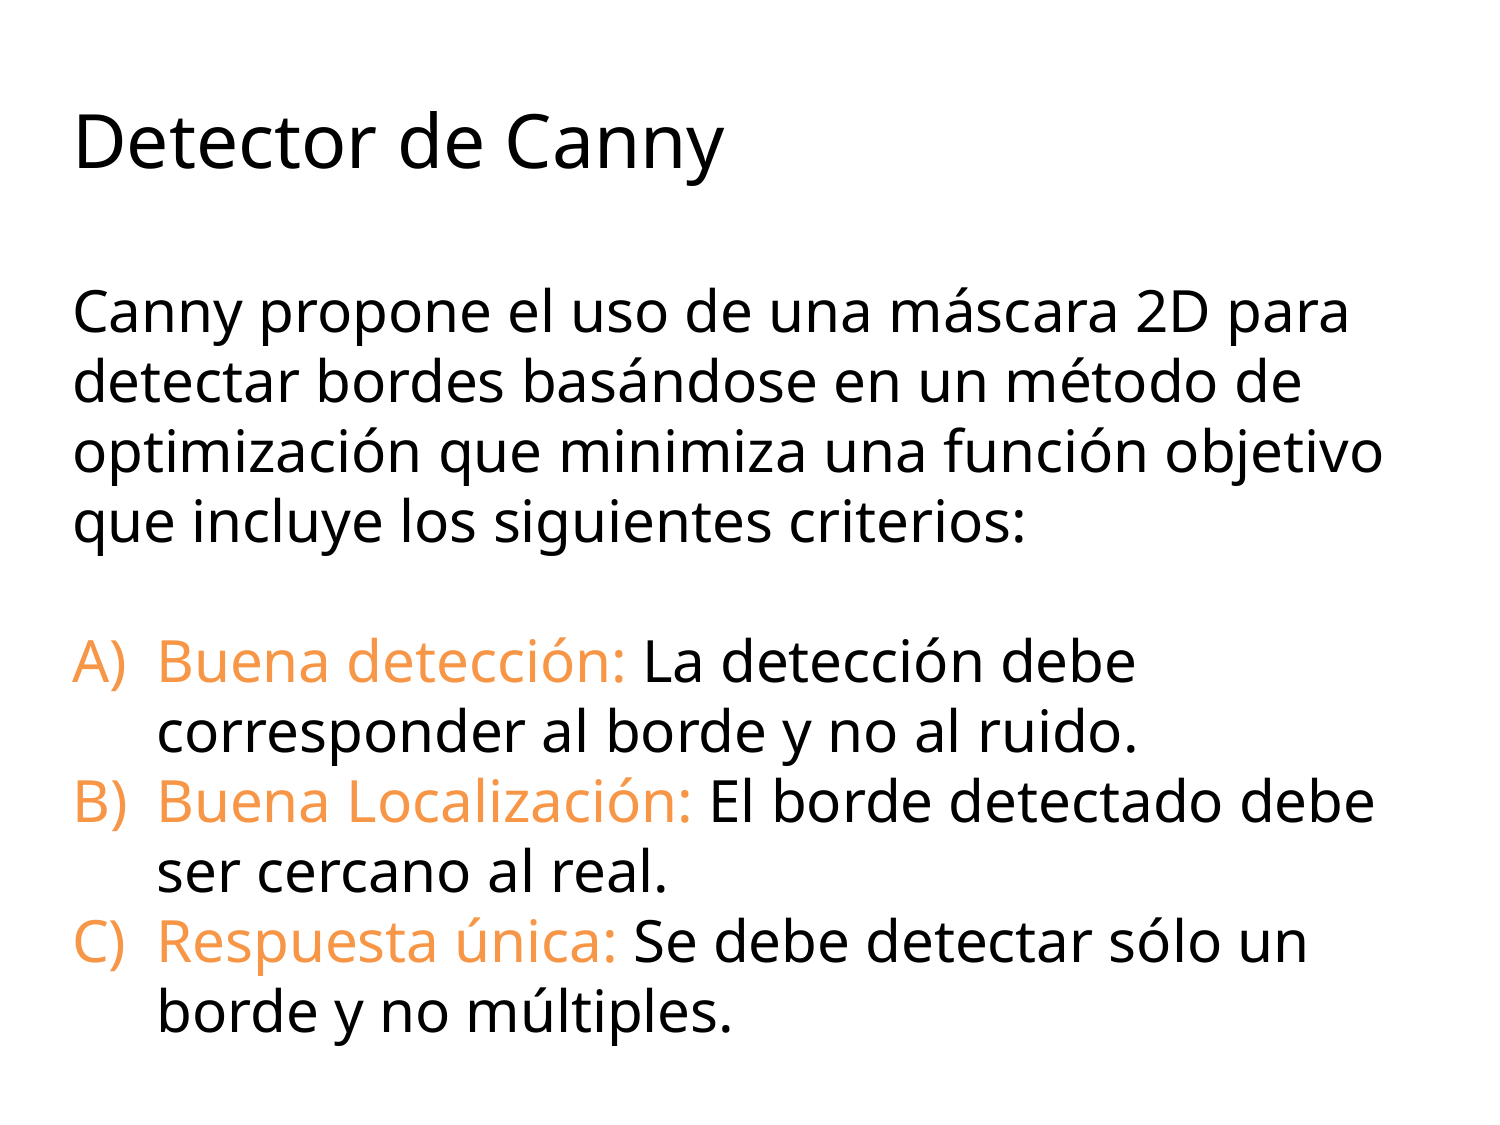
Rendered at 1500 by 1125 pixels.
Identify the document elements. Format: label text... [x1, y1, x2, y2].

text_box Detector de Canny Canny propone el uso de una máscara 2D para detectar bordes basándose en un método de optimización que minimiza una función objetivo que incluye los siguientes criterios: Buena detección: La detección debe corresponder al borde y no al ruido. Buena Localización: El borde detectado debe ser cercano al real. Respuesta única: Se debe detectar sólo un borde y no múltiples. [57, 86, 1480, 1052]
